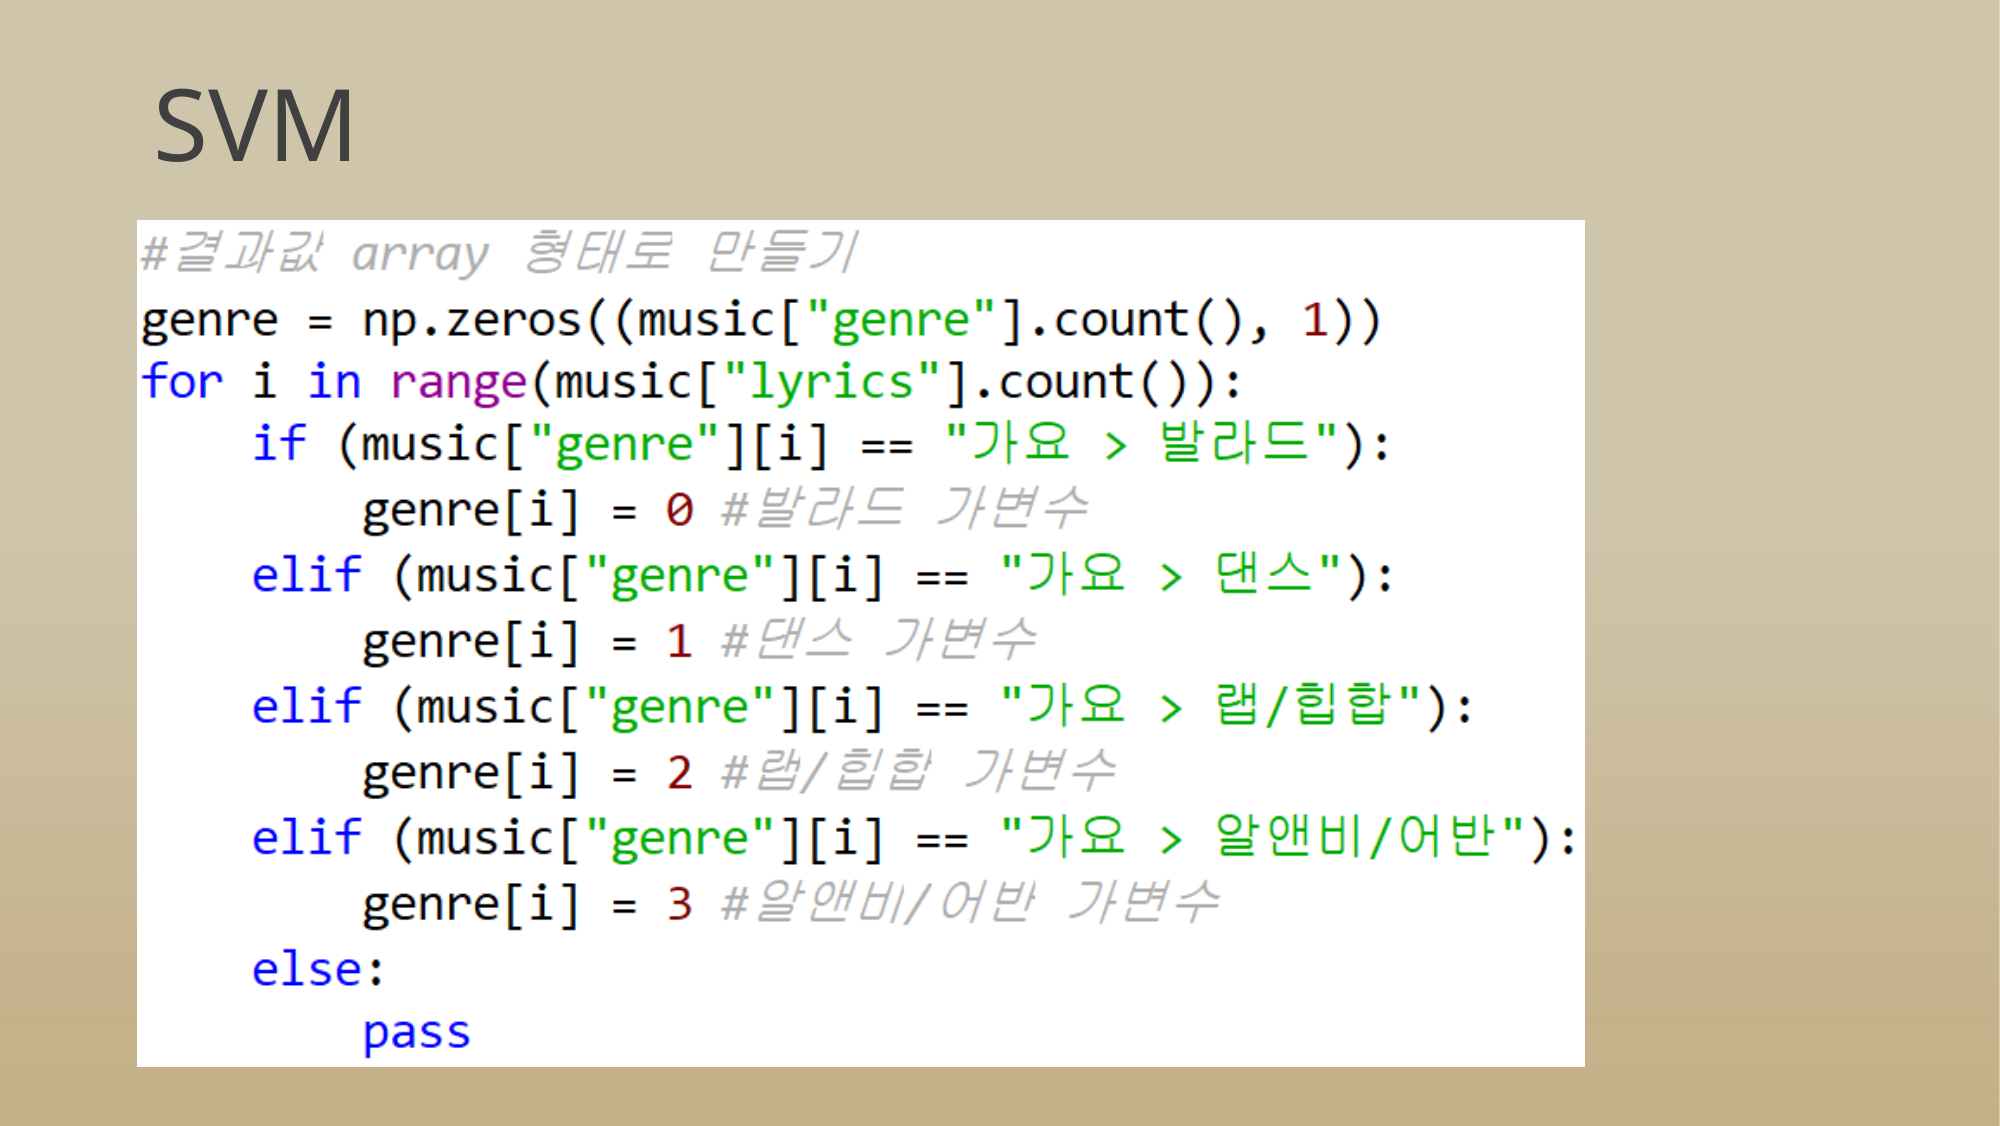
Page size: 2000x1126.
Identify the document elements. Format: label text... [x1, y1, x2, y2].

picture [0, 0, 2000, 1126]
list SVM [133, 58, 1835, 185]
